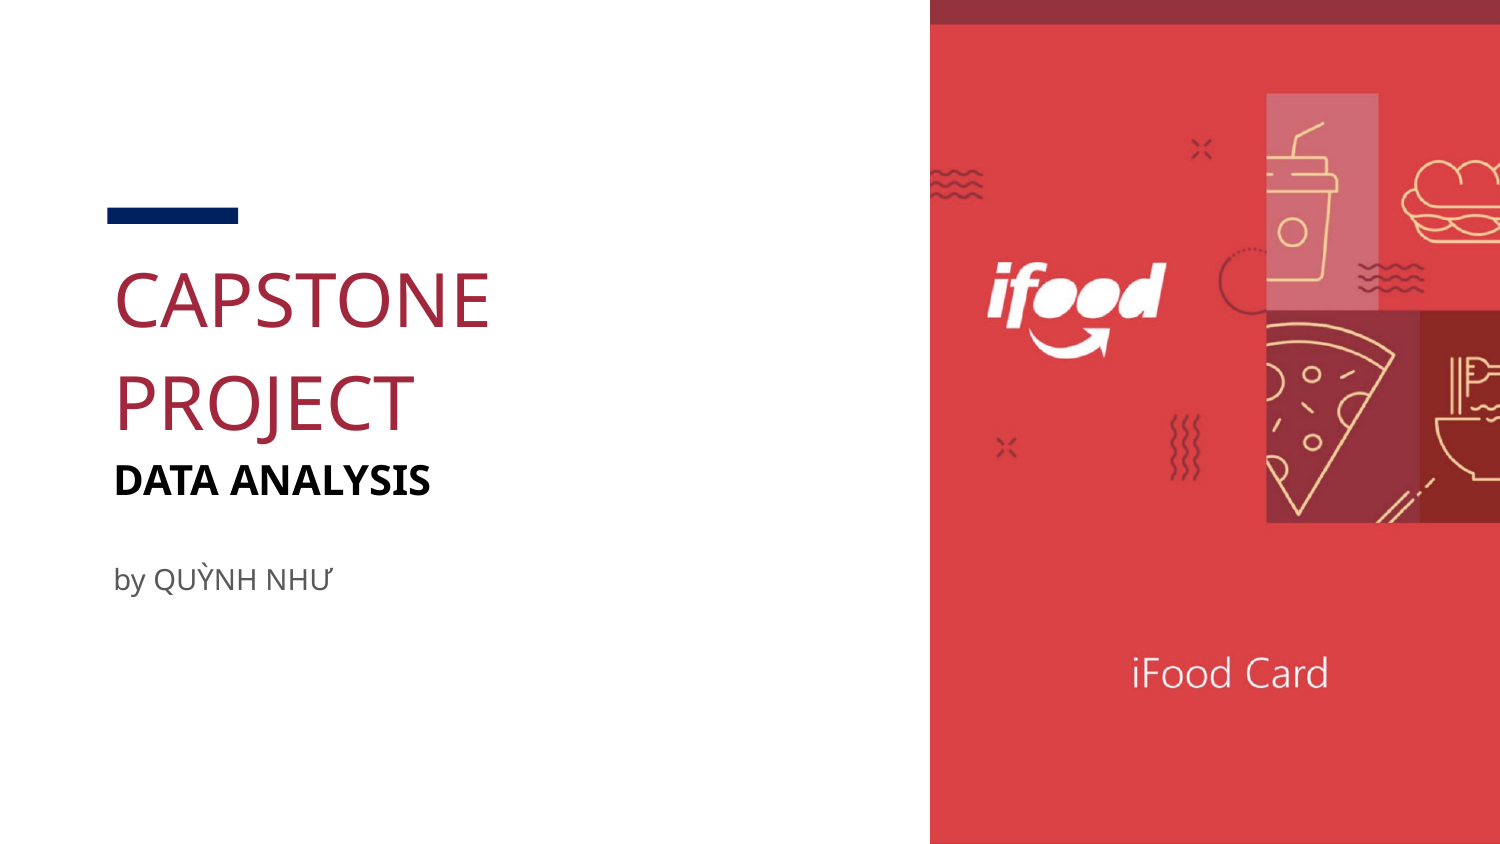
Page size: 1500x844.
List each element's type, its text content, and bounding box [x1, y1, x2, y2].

text_box CAPSTONE PROJECT DATA ANALYSIS by QUỲNH NHƯ [98, 223, 882, 644]
text_box [107, 207, 239, 224]
picture [930, 0, 1500, 844]
